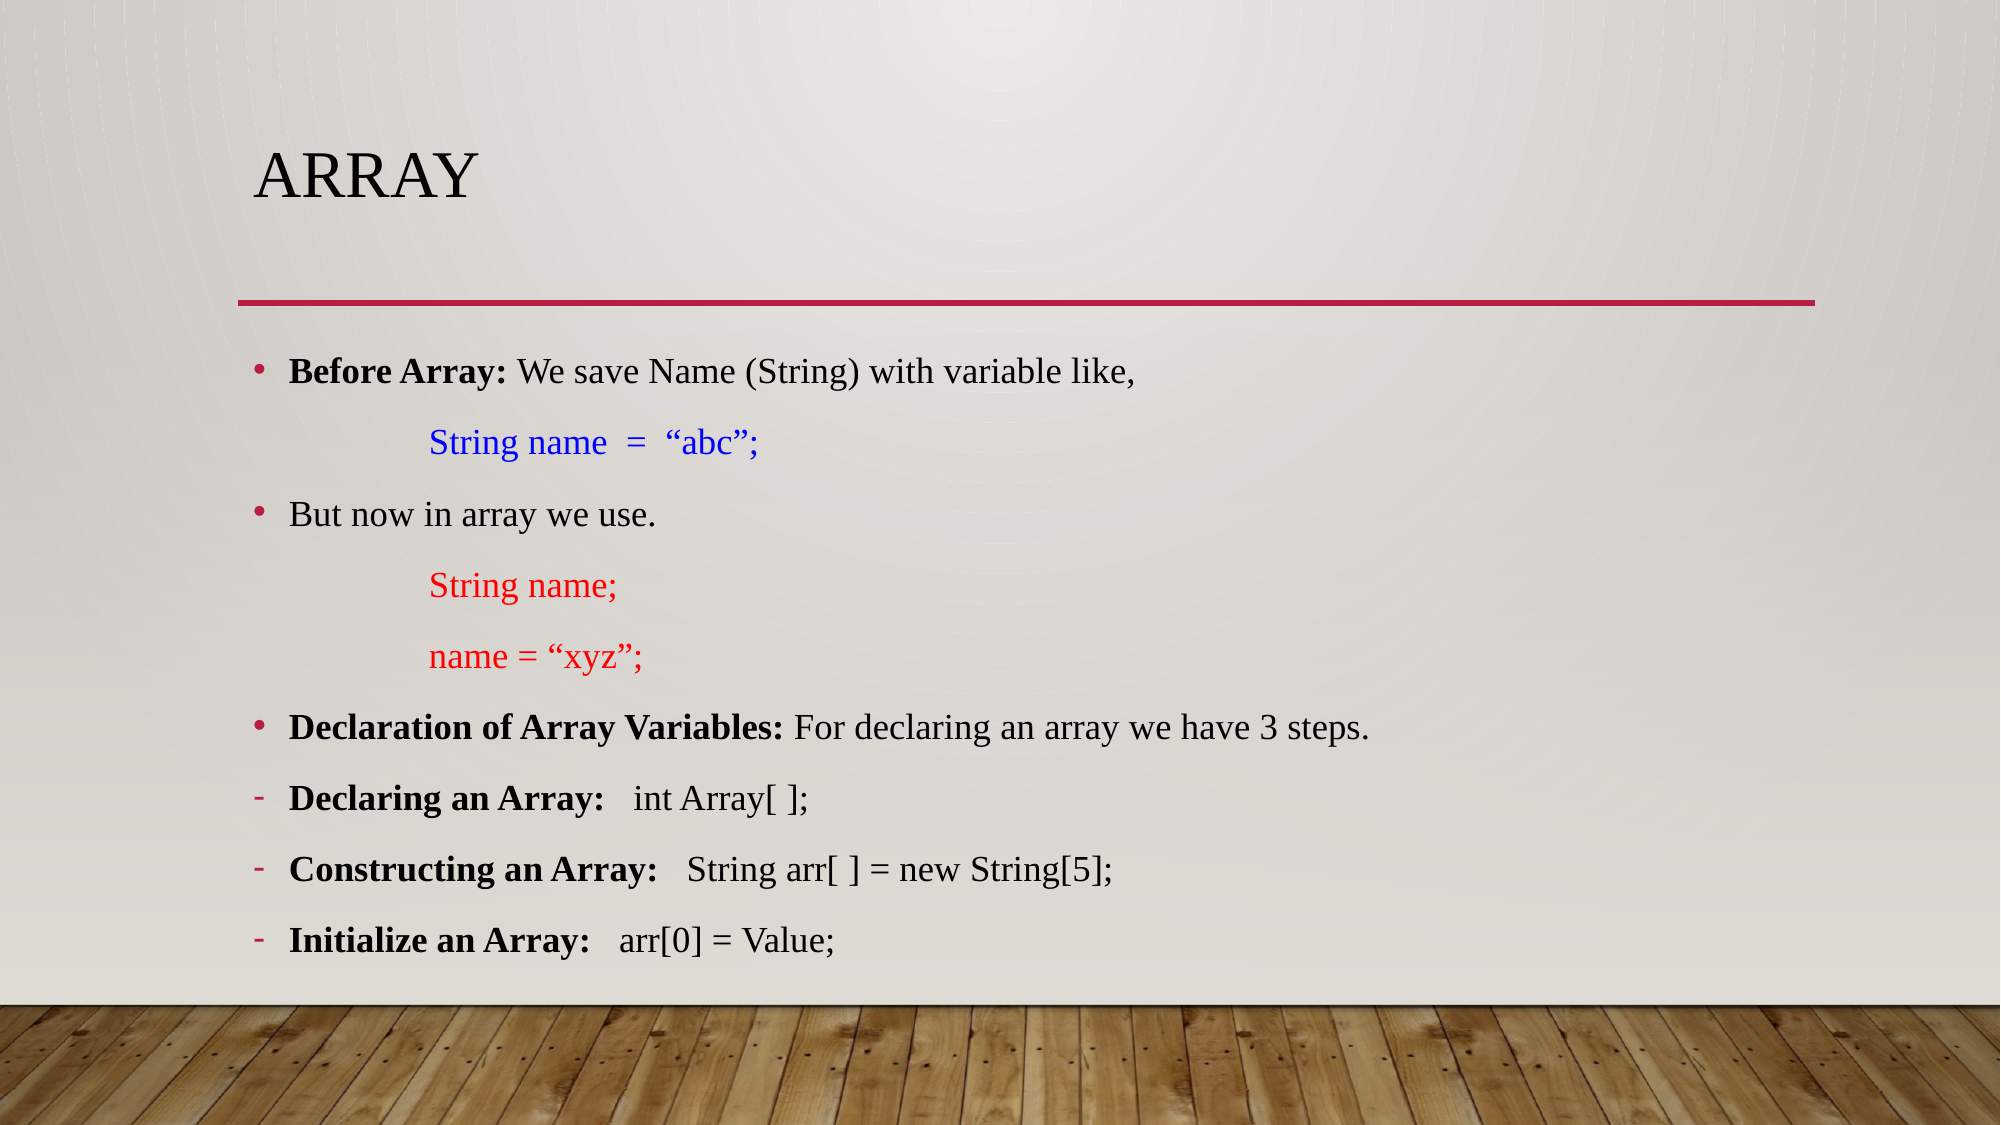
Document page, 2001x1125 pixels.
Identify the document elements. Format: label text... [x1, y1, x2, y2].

list Before Array: We save Name (String) with variable like, String name = “abc”; But now in array we use. String name; name = “xyz”; Declaration of Array Variables: For declaring an array we have 3 steps. Declaring an Array: int Array[ ]; Constructing an Array: String arr[ ] = new String[5]; Initialize an Array: arr[0] = Value; [238, 330, 1814, 1040]
picture [0, 1005, 2000, 1125]
title array [238, 131, 1814, 305]
